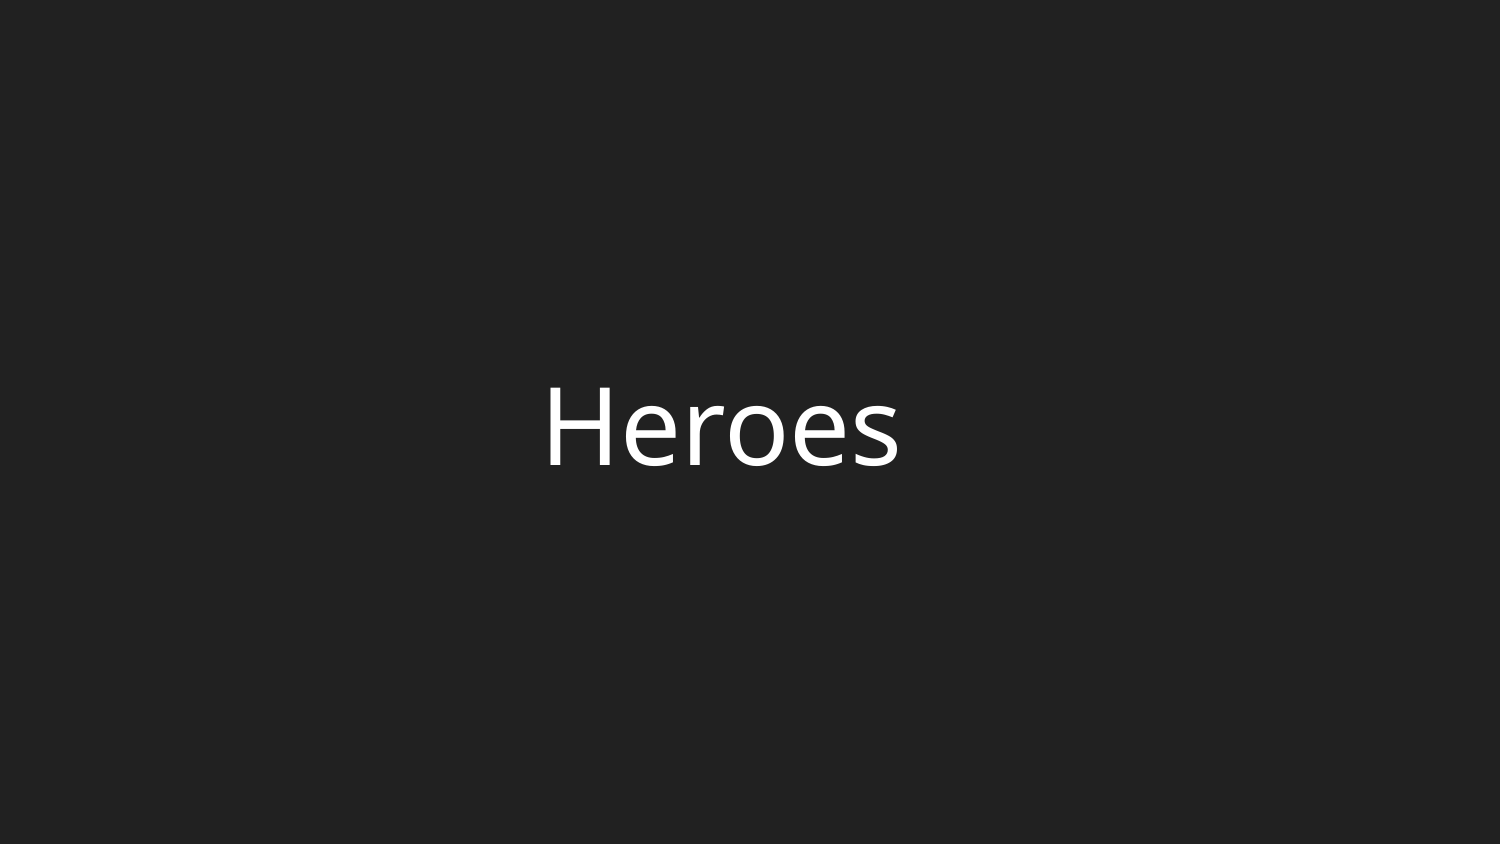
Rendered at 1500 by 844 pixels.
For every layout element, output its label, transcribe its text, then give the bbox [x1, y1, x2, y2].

title Heroes [324, 331, 1176, 513]
